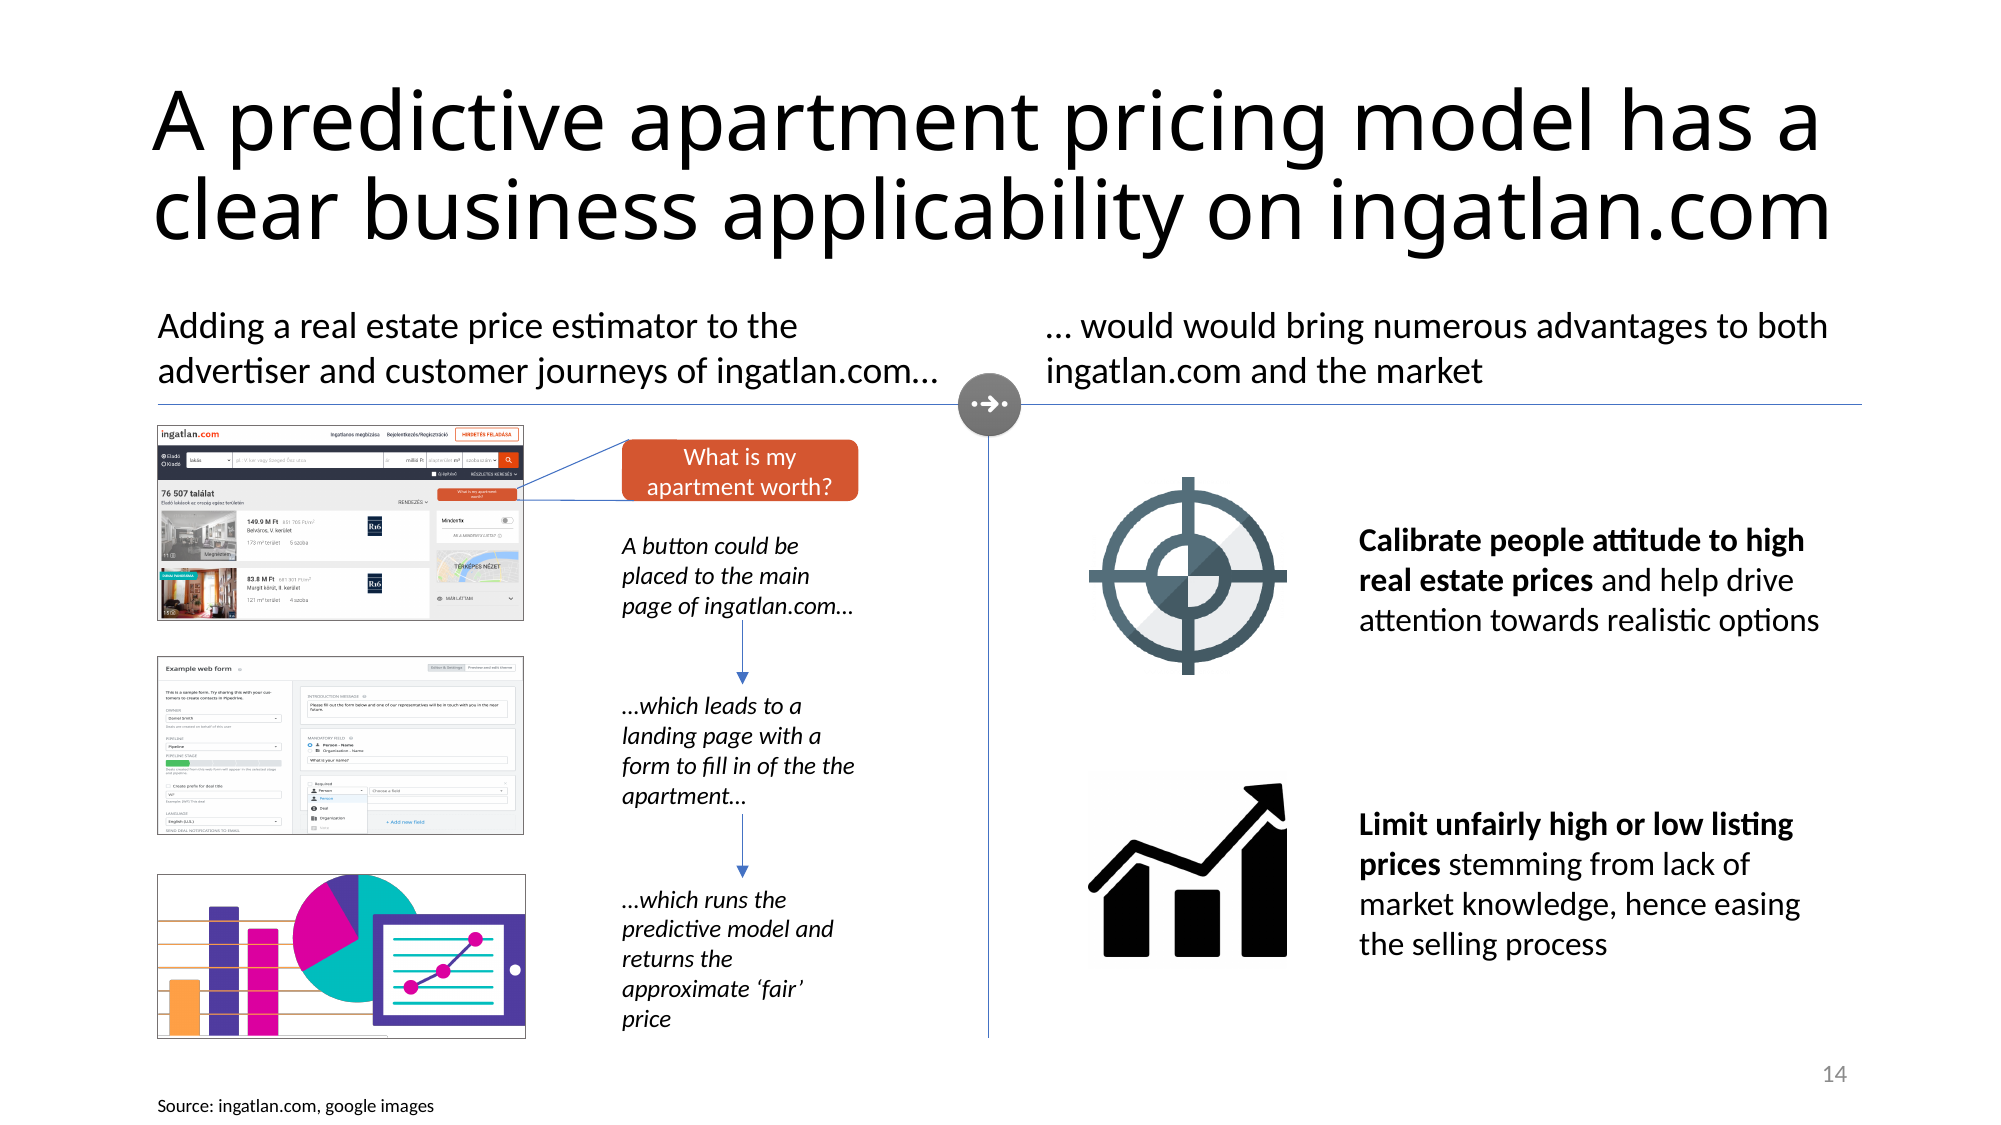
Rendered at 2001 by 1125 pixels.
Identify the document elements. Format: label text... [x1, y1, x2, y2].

text_box …which leads to a landing page with a form to fill in of the the apartment… [622, 689, 859, 810]
picture [956, 371, 1023, 438]
text_box A button could be placed to the main page of ingatlan.com… [622, 529, 859, 620]
text_box Source: ingatlan.com, google images [157, 1093, 1863, 1117]
picture [157, 656, 524, 835]
text_box … would would bring numerous advantages to both ingatlan.com and the market [1045, 301, 1843, 392]
text_box Limit unfairly high or low listing prices stemming from lack of market knowledge, hence easing the selling process [1359, 802, 1843, 962]
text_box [516, 439, 630, 489]
text_box Adding a real estate price estimator to the advertiser and customer journeys of ingatlan.com… [157, 301, 955, 392]
title A predictive apartment pricing model has a clear business applicability on ingatlan.com [137, 59, 1863, 278]
picture [1088, 771, 1287, 969]
picture [157, 425, 524, 621]
picture [157, 874, 526, 1039]
picture [1089, 477, 1287, 675]
text_box What is my apartment worth? [620, 438, 860, 503]
text_box …which runs the predictive model and returns the approximate ‘fair’ price [622, 883, 859, 1033]
text_box Calibrate people attitude to high real estate prices and help drive attention towards realistic options [1359, 518, 1843, 638]
slide_number 14 [1412, 1042, 1863, 1093]
